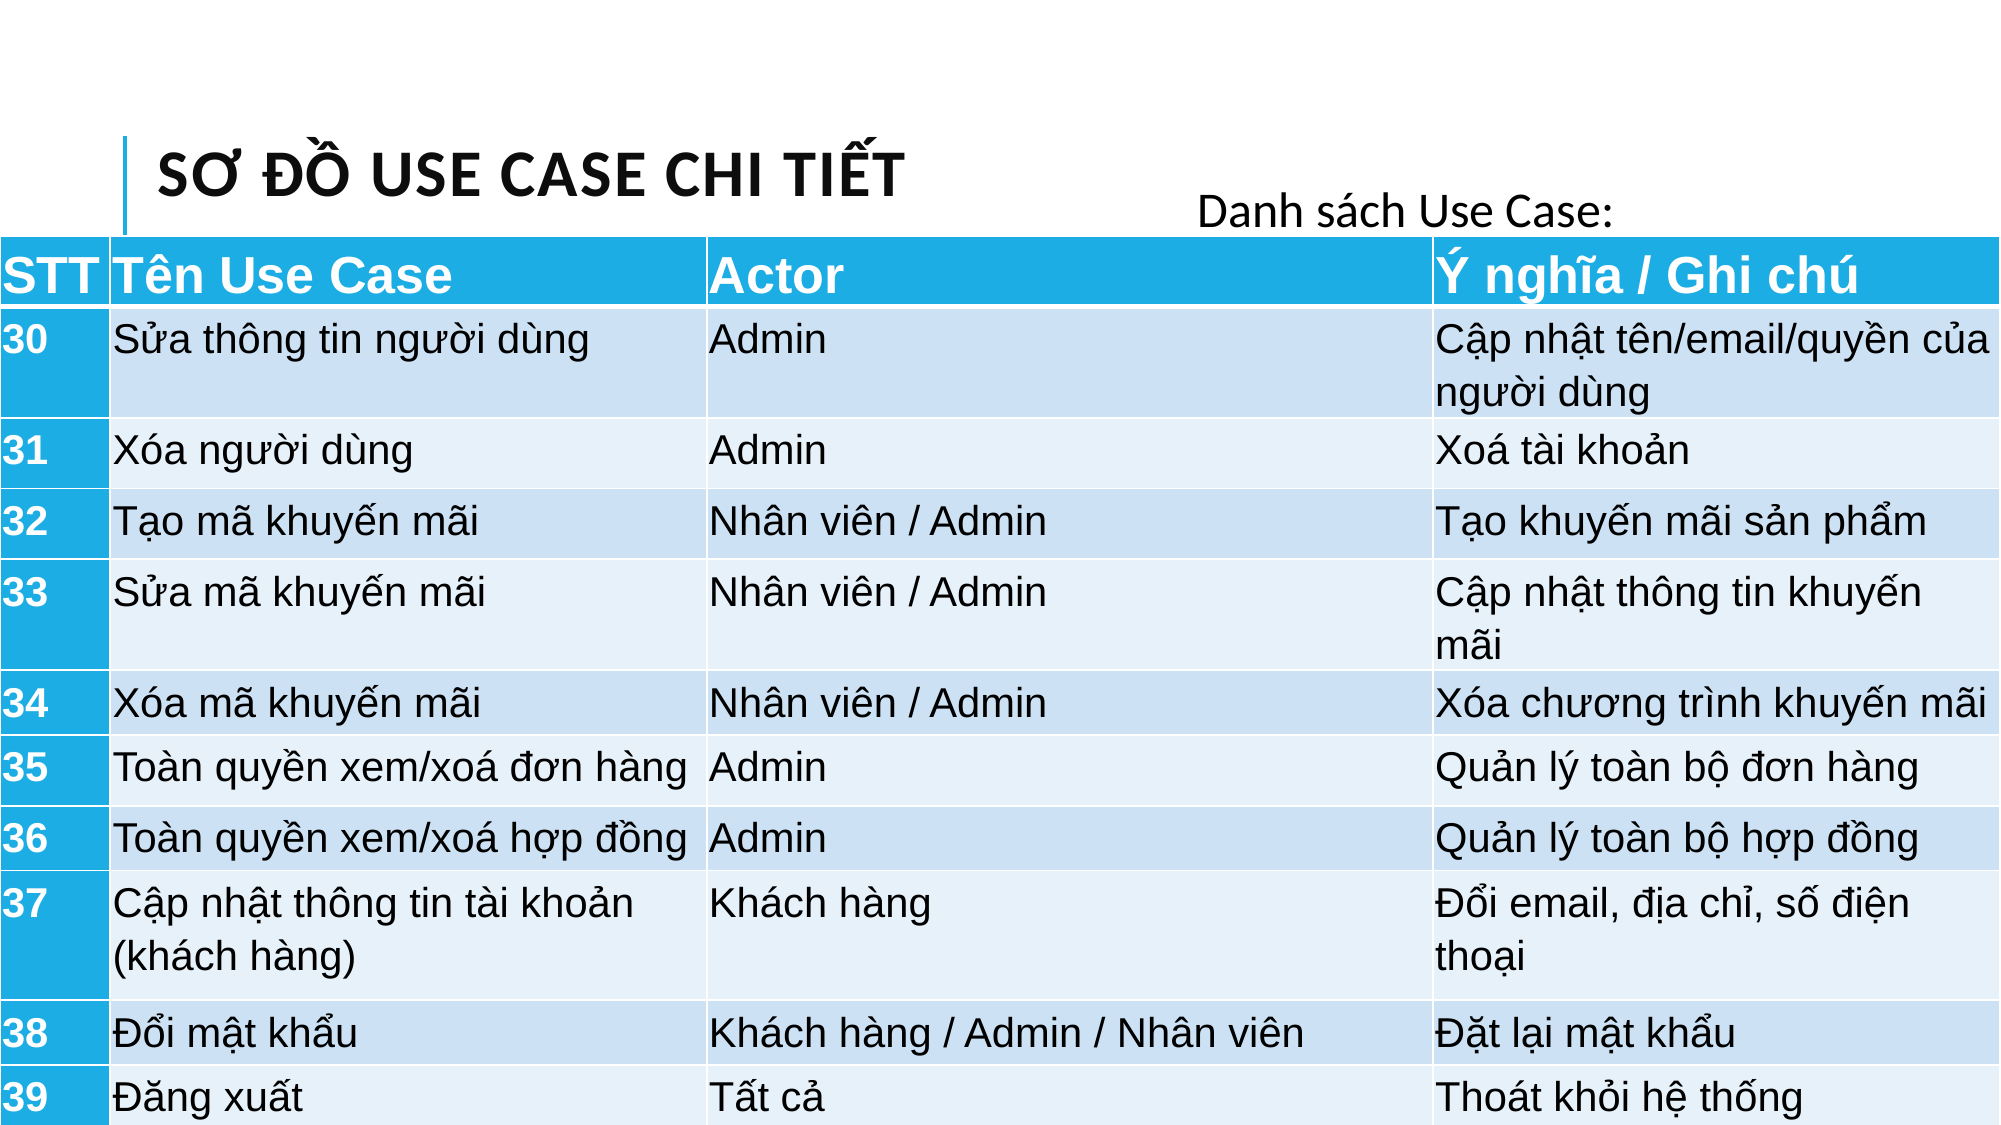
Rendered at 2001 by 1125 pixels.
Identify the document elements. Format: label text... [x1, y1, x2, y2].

table_header Ý nghĩa / Ghi chú [1434, 237, 1999, 304]
table_cell Tất cả [708, 1066, 1432, 1125]
table_header STT [1, 237, 109, 304]
table_cell Tạo mã khuyến mãi [111, 489, 706, 558]
table_cell 38 [1, 1001, 109, 1064]
table_cell Nhân viên / Admin [708, 489, 1432, 558]
table_cell 37 [1, 871, 109, 999]
table_cell Đặt lại mật khẩu [1434, 1001, 1999, 1064]
table_cell Cập nhật tên/email/quyền của người dùng [1434, 309, 1999, 417]
table_cell Quản lý toàn bộ đơn hàng [1434, 736, 1999, 805]
table_cell 31 [1, 419, 109, 488]
table_cell Admin [708, 736, 1432, 805]
title Sơ đồ use case chi tiết [142, 0, 1056, 217]
table_cell Admin [708, 309, 1432, 417]
table_cell Admin [708, 419, 1432, 488]
table_cell Đổi mật khẩu [111, 1001, 706, 1064]
table_cell Xóa người dùng [111, 419, 706, 488]
table_cell Toàn quyền xem/xoá hợp đồng [111, 807, 706, 870]
table_cell Tạo khuyến mãi sản phẩm [1434, 489, 1999, 558]
table_cell Khách hàng [708, 871, 1432, 999]
table_cell Admin [708, 807, 1432, 870]
table_cell Cập nhật thông tin khuyến mãi [1434, 560, 1999, 669]
table_header Tên Use Case [111, 237, 706, 304]
table_cell 30 [1, 309, 109, 417]
table_cell Xóa mã khuyến mãi [111, 671, 706, 734]
table_cell Sửa thông tin người dùng [111, 309, 706, 417]
table_cell Cập nhật thông tin tài khoản (khách hàng) [111, 871, 706, 999]
table_cell Thoát khỏi hệ thống [1434, 1066, 1999, 1125]
table_cell Quản lý toàn bộ hợp đồng [1434, 807, 1999, 870]
table_cell Toàn quyền xem/xoá đơn hàng [111, 736, 706, 805]
table_cell Xoá tài khoản [1434, 419, 1999, 488]
table_cell 35 [1, 736, 109, 805]
table_cell Nhân viên / Admin [708, 671, 1432, 734]
table_cell 39 [1, 1066, 109, 1125]
table_cell Đổi email, địa chỉ, số điện thoại [1434, 871, 1999, 999]
table_cell Nhân viên / Admin [708, 560, 1432, 669]
table_cell Xóa chương trình khuyến mãi [1434, 671, 1999, 734]
table_cell Đăng xuất [111, 1066, 706, 1125]
table_header Actor [708, 237, 1432, 304]
table_cell 32 [1, 489, 109, 558]
table_cell Sửa mã khuyến mãi [111, 560, 706, 669]
text_box Danh sách Use Case: [1182, 169, 1970, 235]
table_cell Khách hàng / Admin / Nhân viên [708, 1001, 1432, 1064]
table_cell 34 [1, 671, 109, 734]
table_cell 36 [1, 807, 109, 870]
table_cell 33 [1, 560, 109, 669]
